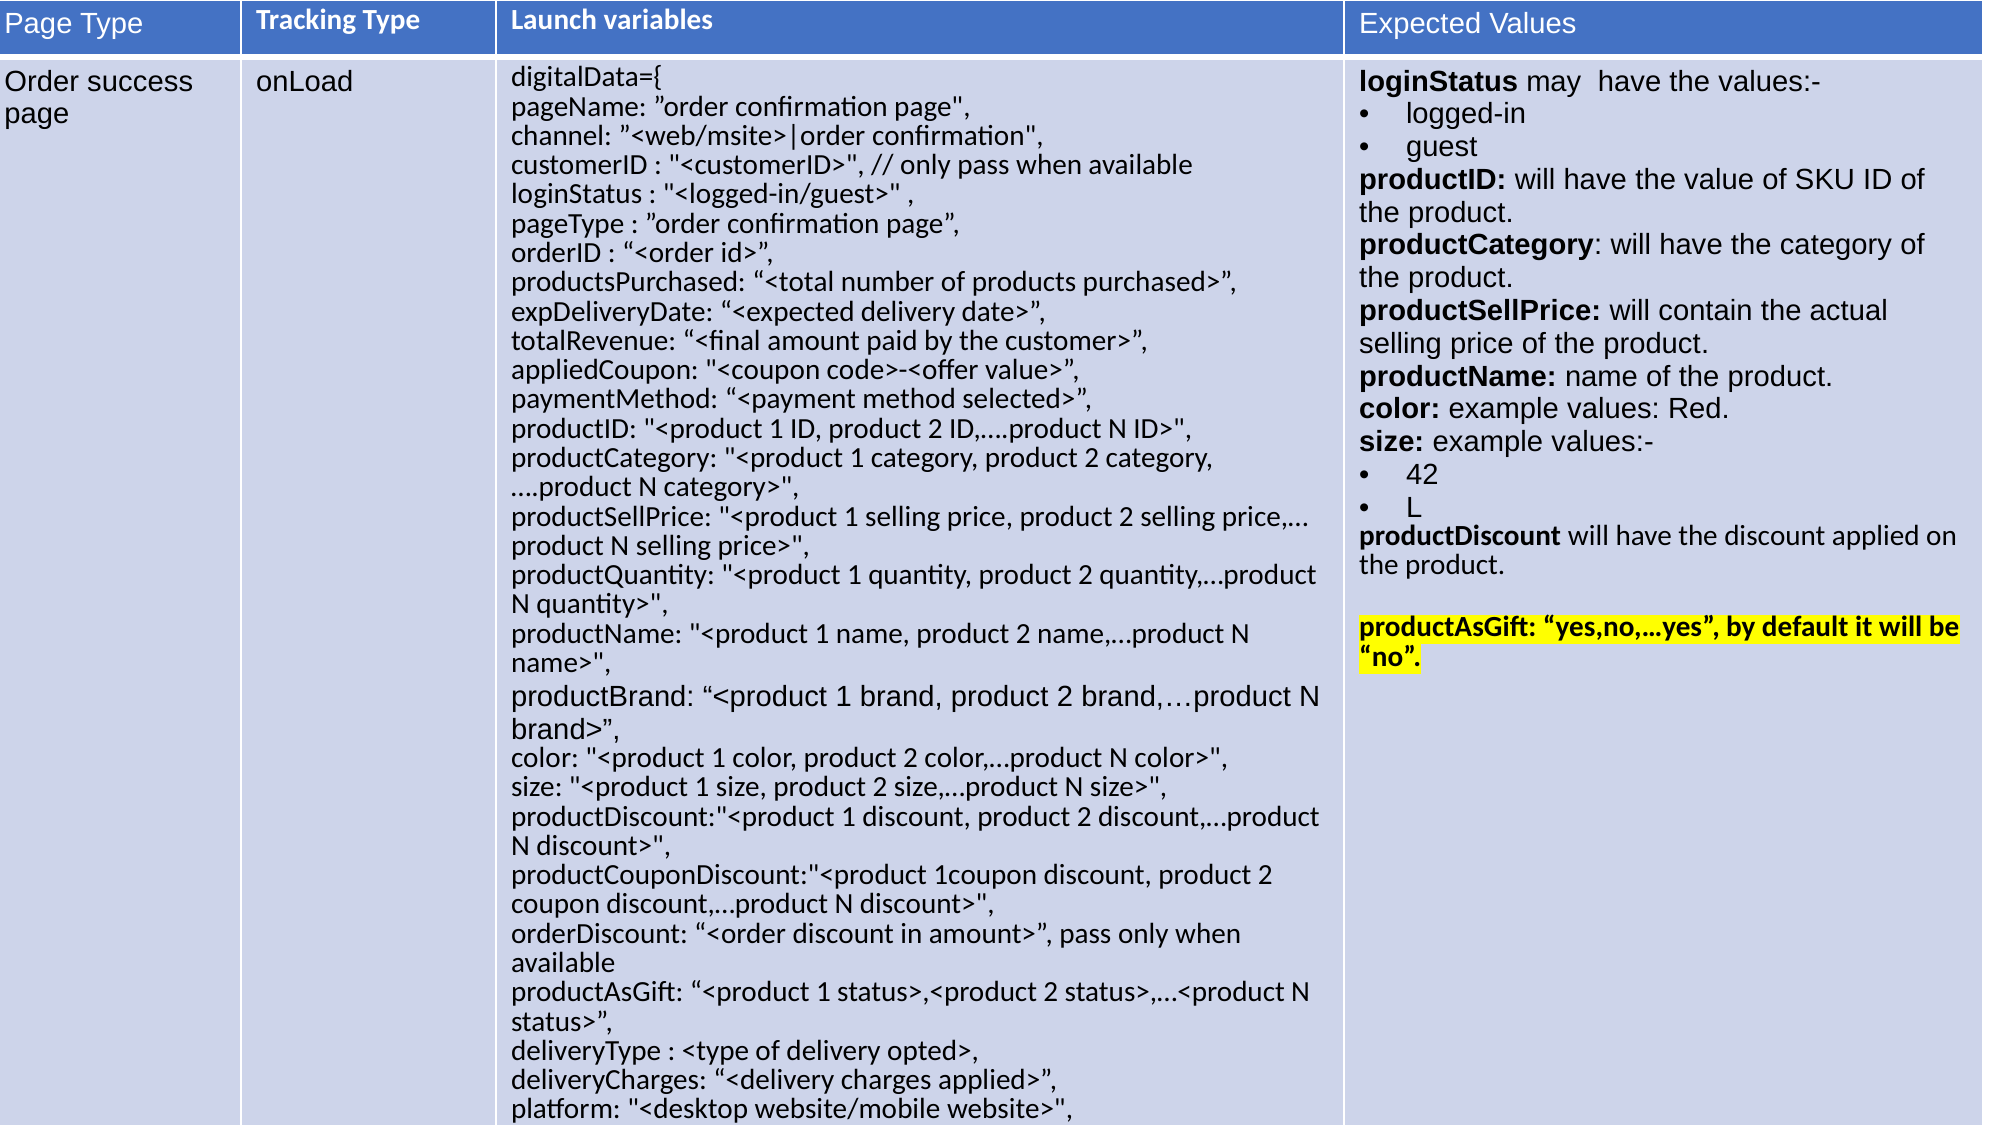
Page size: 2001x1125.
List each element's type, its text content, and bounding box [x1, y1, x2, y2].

table_cell loginStatus may have the values:- logged-in guest productID: will have the value of SKU ID of the product. productCategory: will have the category of the product. productSellPrice: will contain the actual selling price of the product. productName: name of the product. color: example values: Red. size: example values:- 42 L productDiscount will have the discount applied on the product. productAsGift: “yes,no,…yes”, by default it will be “no”. [1345, 60, 1982, 1125]
table_header Page Type [0, 1, 240, 54]
table_header Tracking Type [242, 1, 495, 54]
table_cell Order success page [0, 60, 240, 1125]
table_header Launch variables [497, 1, 1343, 54]
table_cell onLoad [242, 60, 495, 1125]
table_cell digitalData={​ pageName: ”order confirmation page",​ channel: ”<web/msite>|order confirmation",​ customerID : "<customerID>", // only pass when available​ loginStatus : "<logged-in/guest>" ,​ pageType : ”order confirmation page”,​ orderID : “<order id>”, productsPurchased: “<total number of products purchased>”, expDeliveryDate: “<expected delivery date>”, totalRevenue: “<final amount paid by the customer>”, appliedCoupon: "<coupon code>-<offer value>”, paymentMethod: “<payment method selected>”, productID: "<product 1 ID, product 2 ID,….product N ID>",​ productCategory: "<product 1 category, product 2 category,….product N category>",​ productSellPrice: "<product 1 selling price, product 2 selling price,…product N selling price>",​ productQuantity: "<product 1 quantity, product 2 quantity,…product N quantity>",​ productName: "<product 1 name, product 2 name,…product N name>",​ productBrand: “<product 1 brand, product 2 brand,…product N brand>”, color: "<product 1 color, product 2 color,…product N color>",​ size: "<product 1 size, product 2 size,…product N size>",​ productDiscount:"<product 1 discount, product 2 discount,…product N discount>",​ productCouponDiscount:"<product 1coupon discount, product 2 coupon discount,…product N discount>",​ orderDiscount: “<order discount in amount>”, pass only when available productAsGift: “<product 1 status>,<product 2 status>,…<product N status>”, deliveryType : <type of delivery opted>, deliveryCharges: “<delivery charges applied>”, platform: "<desktop website/mobile website>",​ userDetails: "<gender>|<age>", // pass only when user has logged in​ dob: "<date of birth>" // pass only when user is logged in // pass only when user has logged in​ };​ _satellite.track("generic-vp"); [497, 60, 1343, 1125]
table_header Expected Values [1345, 1, 1982, 54]
